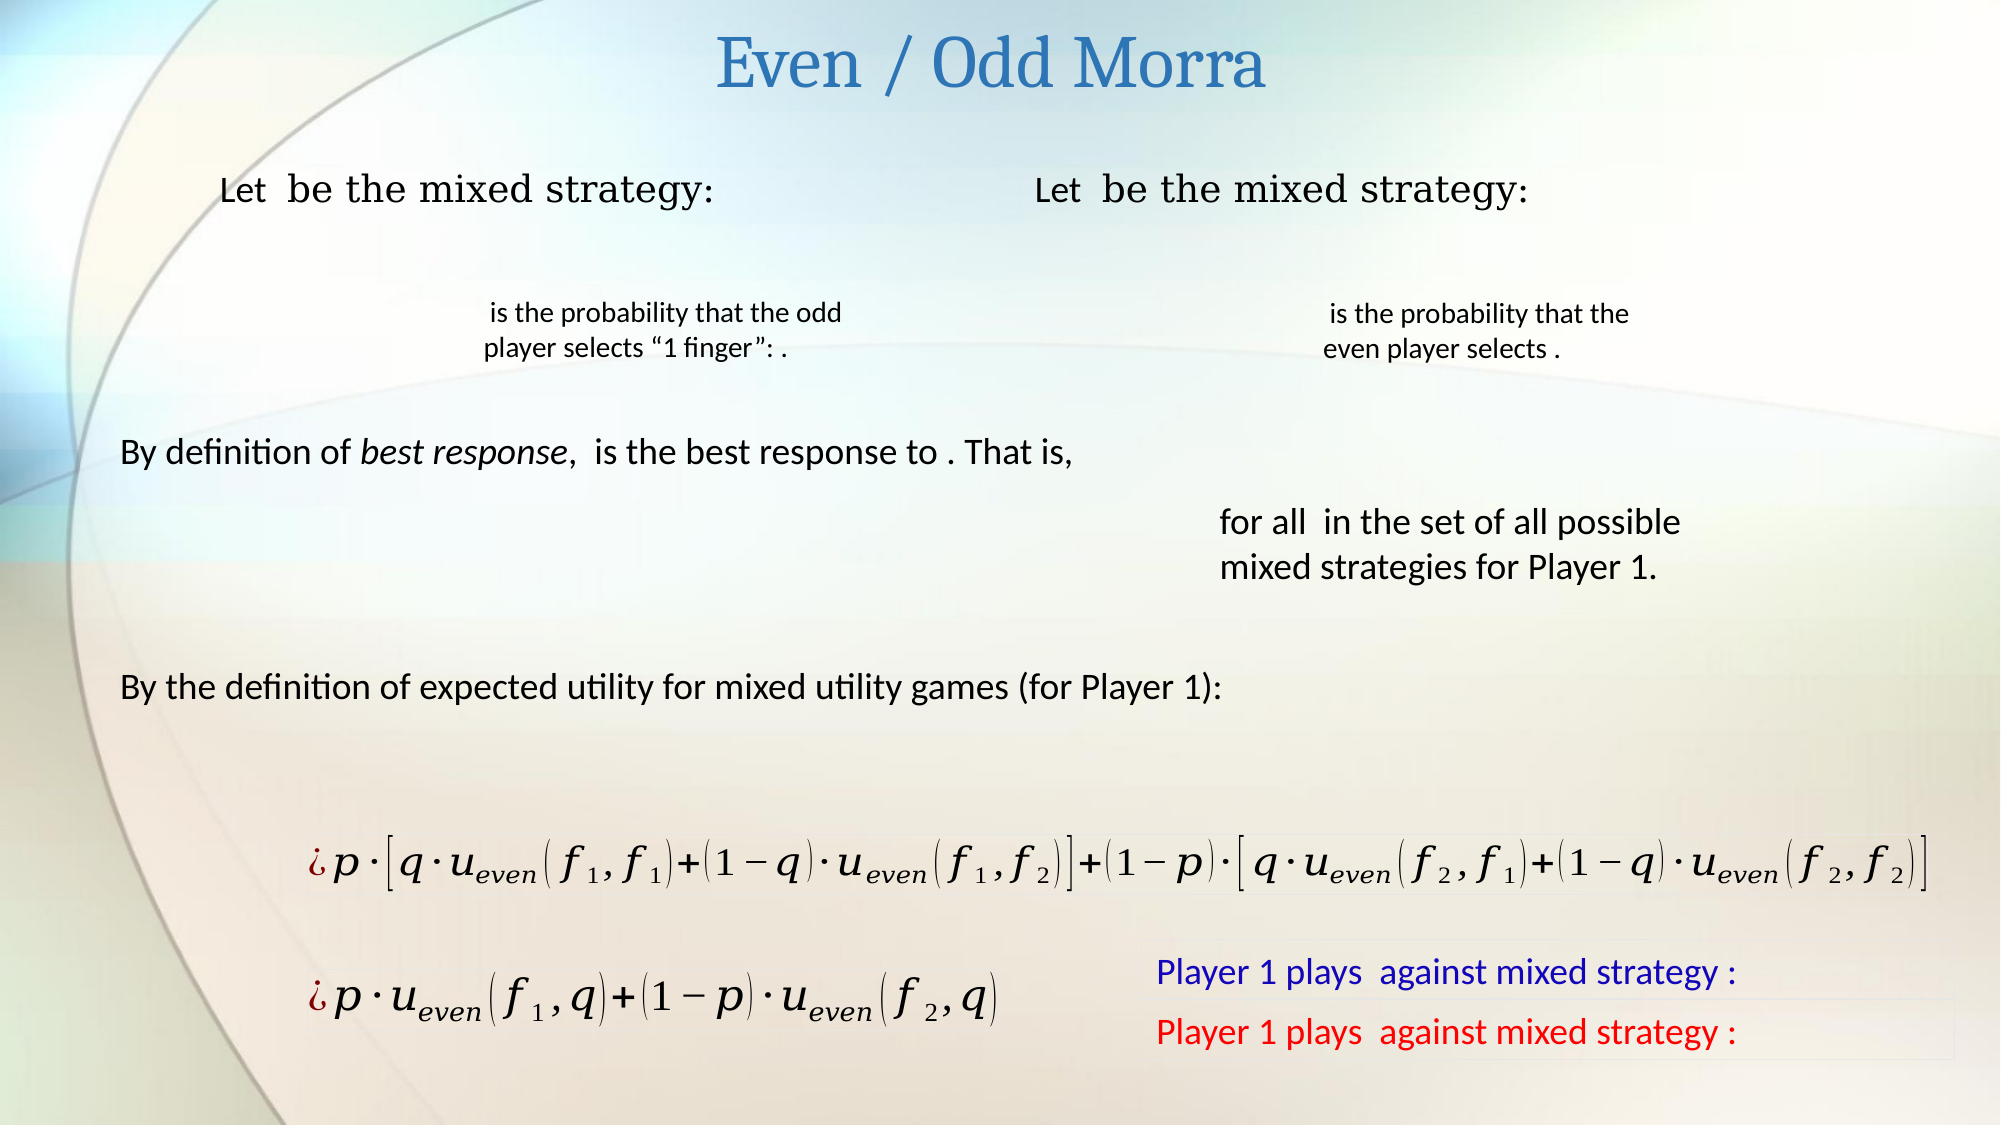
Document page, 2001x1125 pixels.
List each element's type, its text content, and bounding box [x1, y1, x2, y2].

picture [0, 0, 2001, 1125]
text_box Even / Odd Morra [77, 11, 1907, 105]
